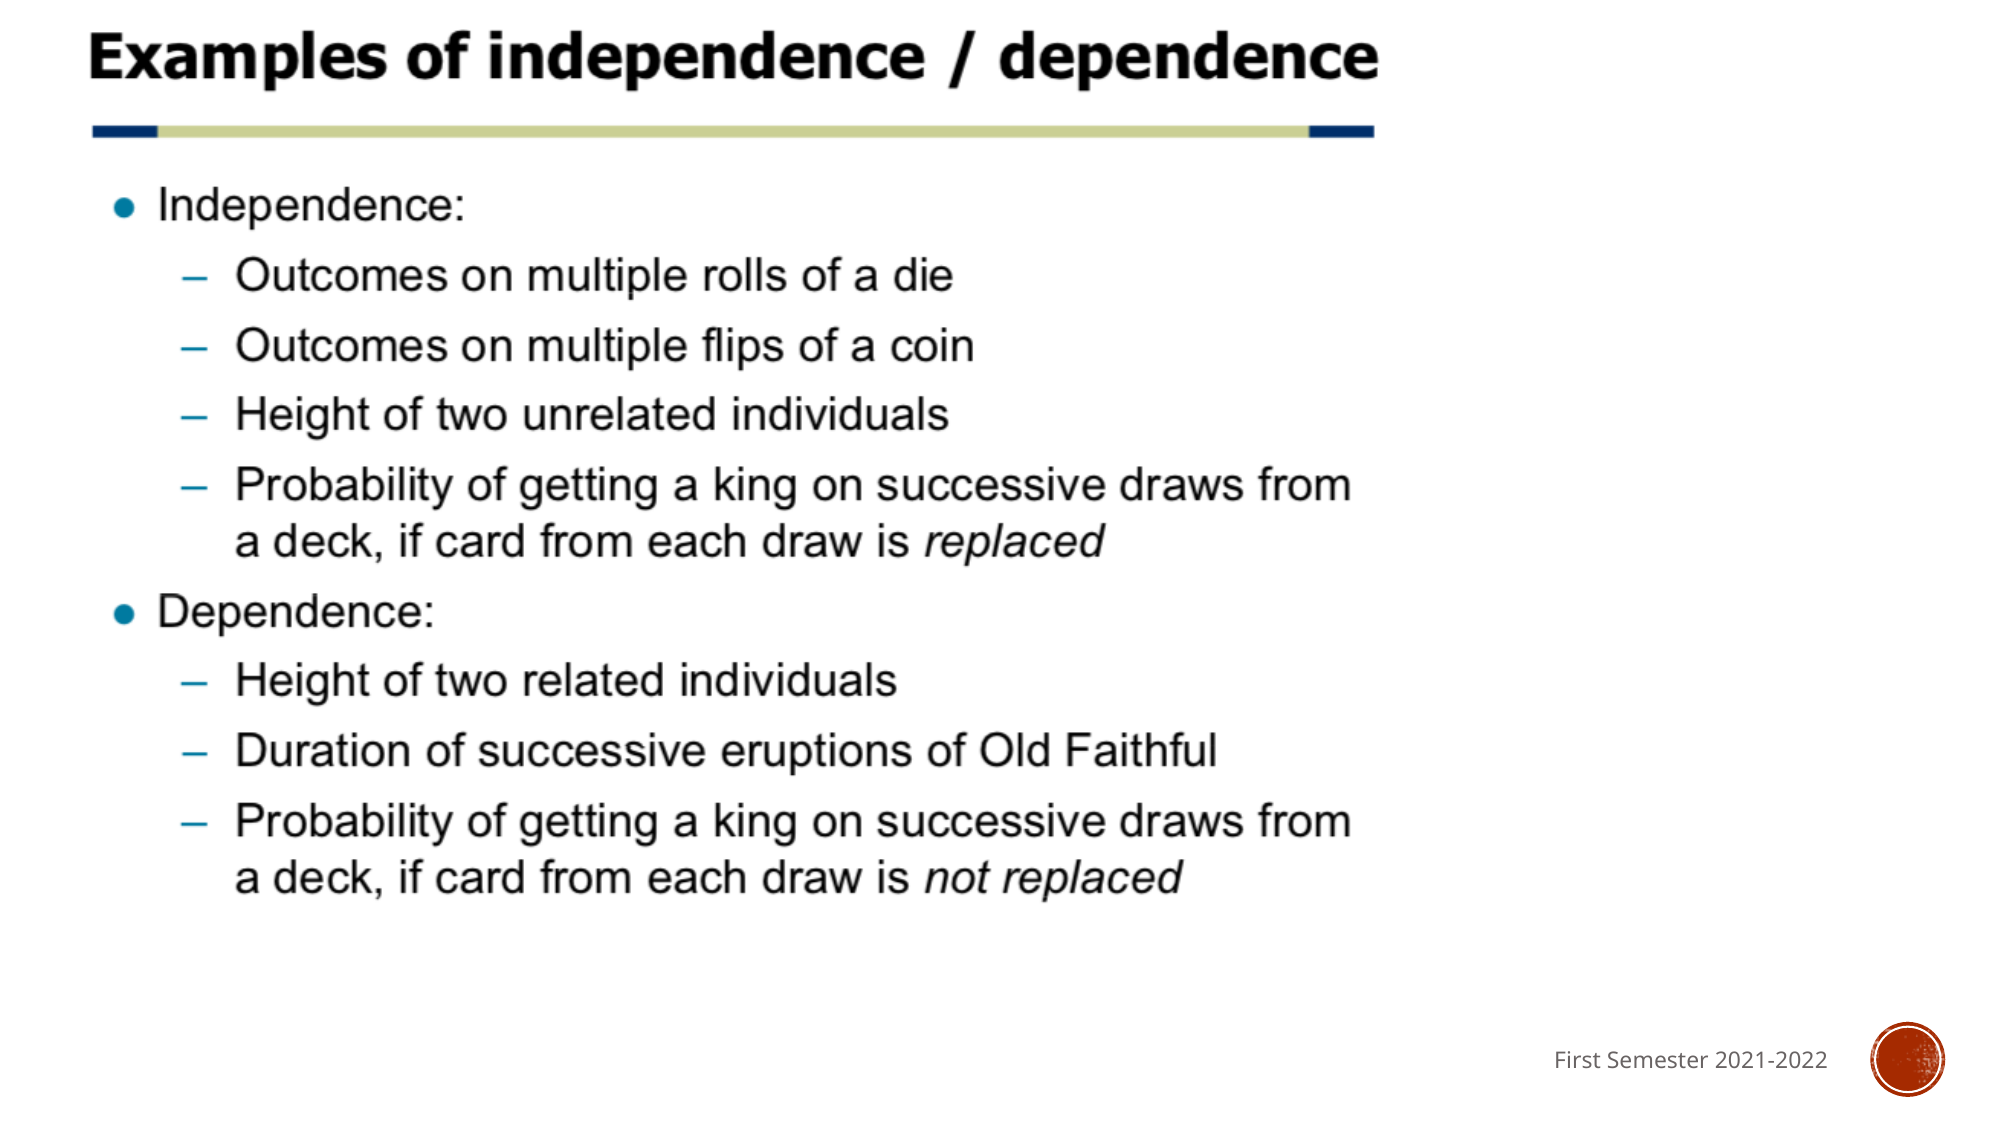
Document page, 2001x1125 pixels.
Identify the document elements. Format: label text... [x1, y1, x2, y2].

picture [23, 0, 1416, 962]
slide_number First Semester 2021-2022 [1306, 1028, 1844, 1089]
